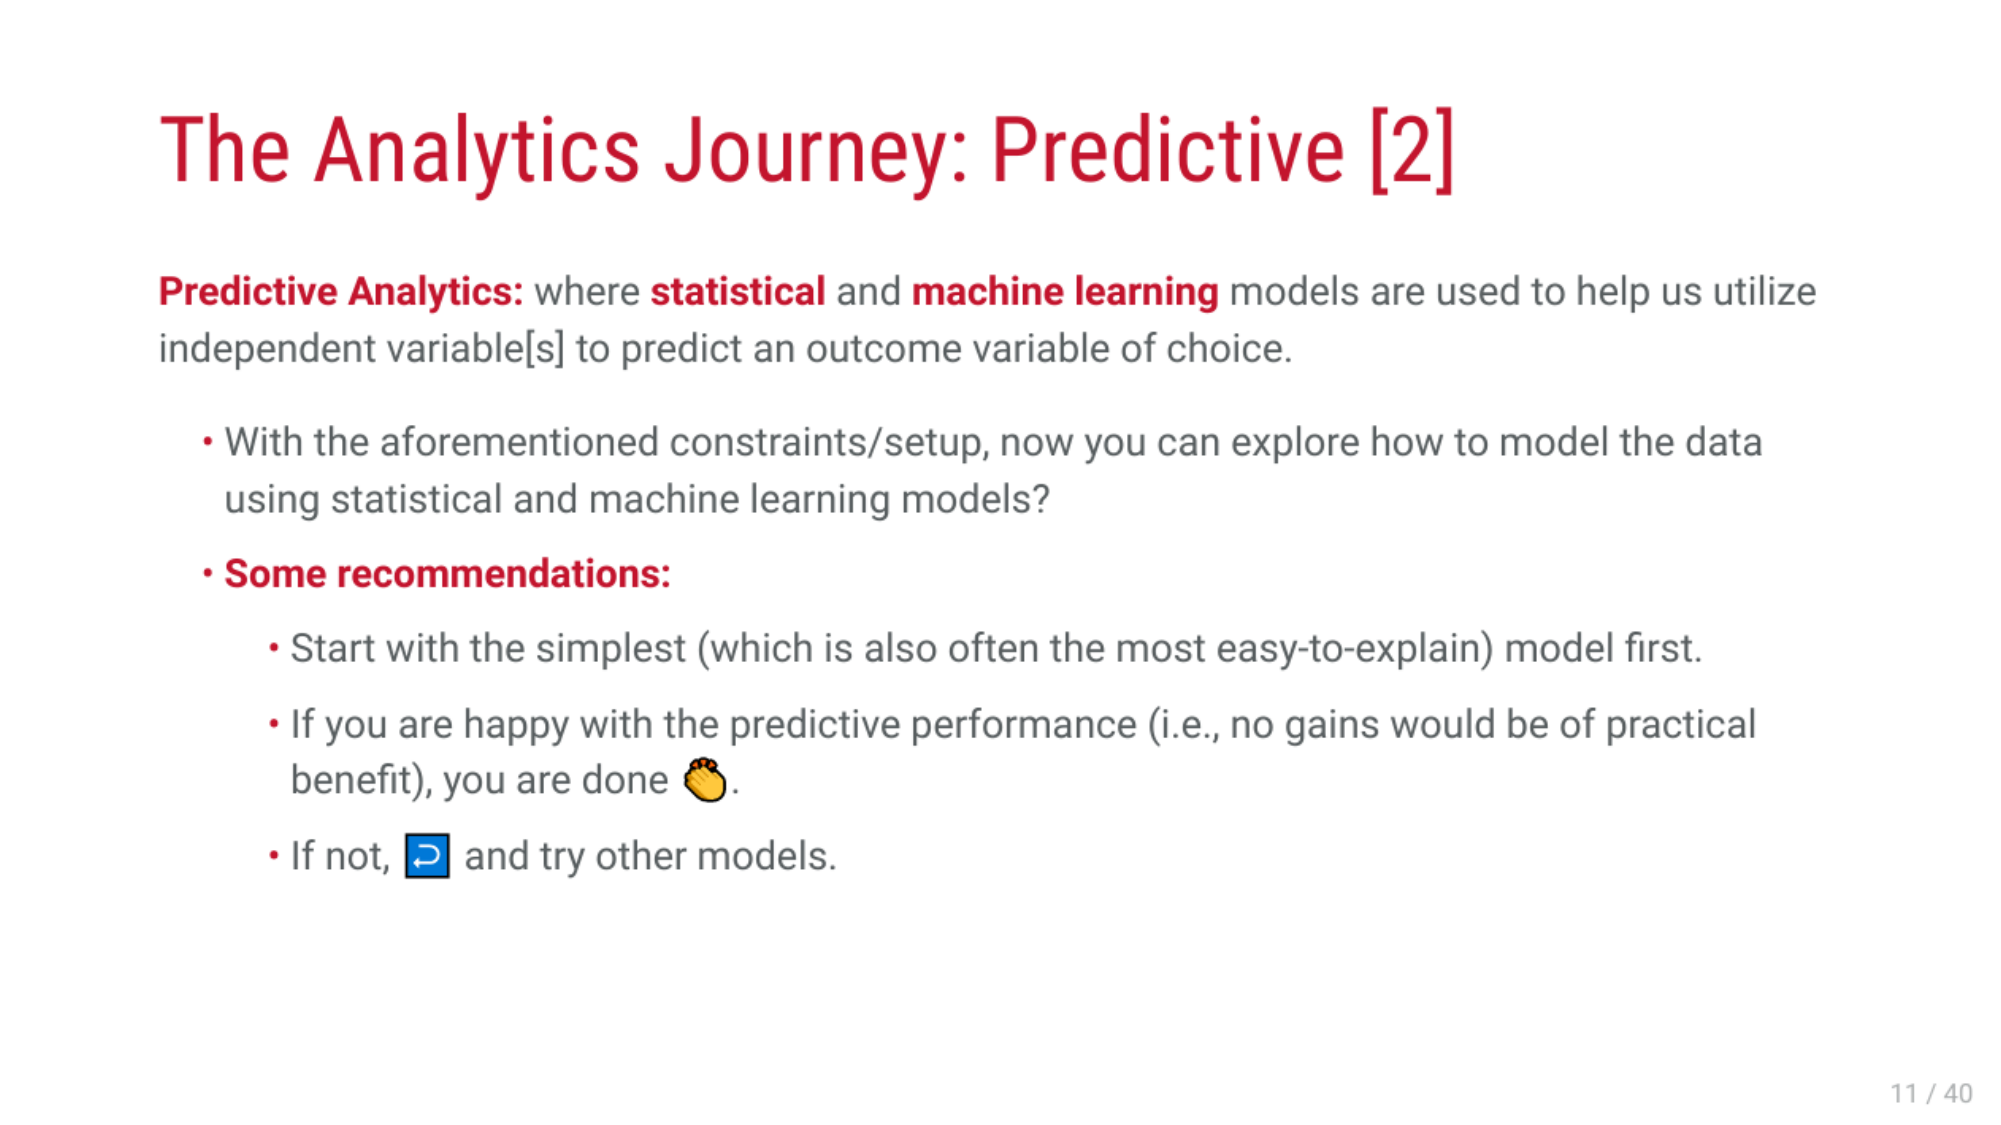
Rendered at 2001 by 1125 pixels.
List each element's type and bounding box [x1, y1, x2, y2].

list [0, 0, 2000, 1125]
